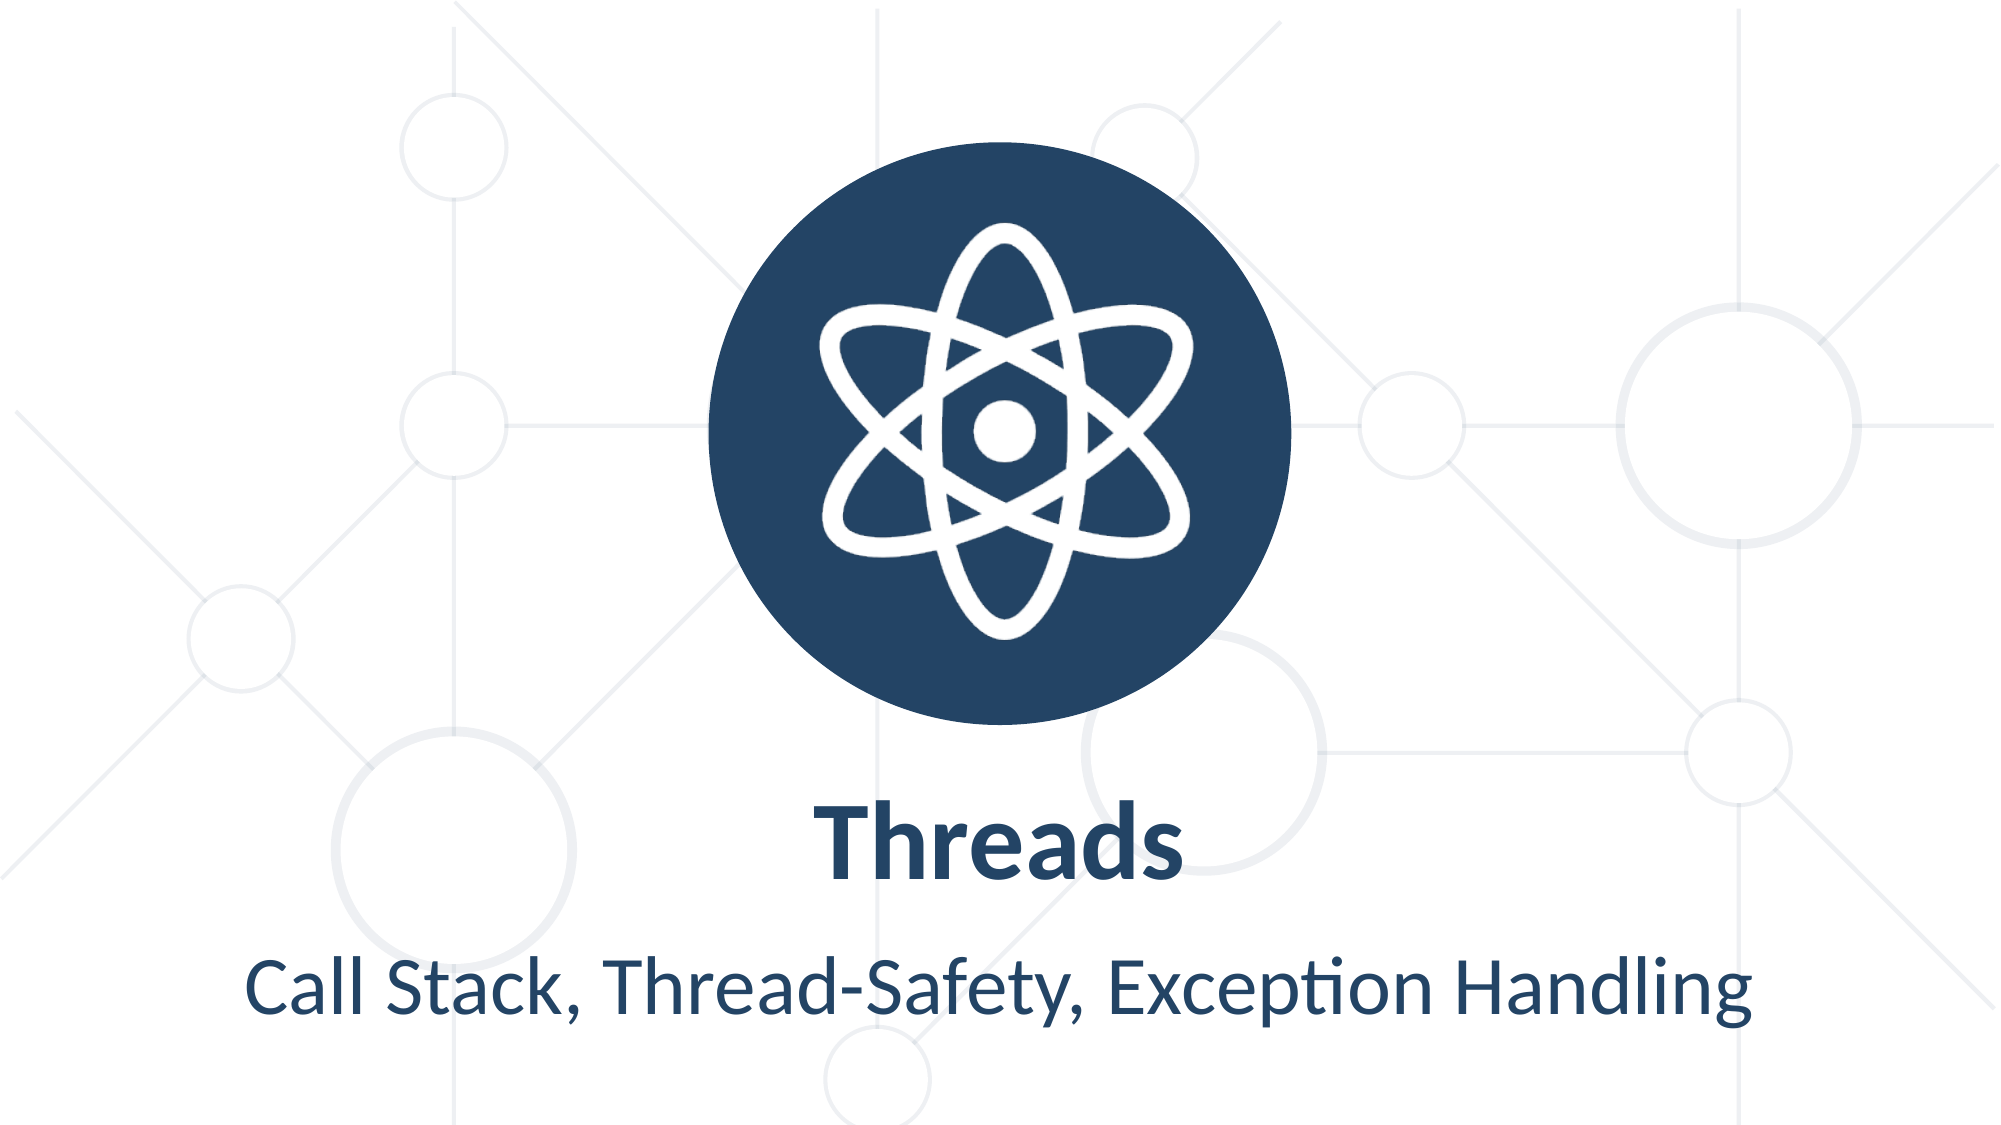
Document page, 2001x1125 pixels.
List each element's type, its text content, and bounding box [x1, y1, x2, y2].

title Threads [100, 771, 1900, 898]
picture [756, 181, 1257, 683]
subtitle Call Stack, Thread-Safety, Exception Handling [100, 916, 1900, 1043]
